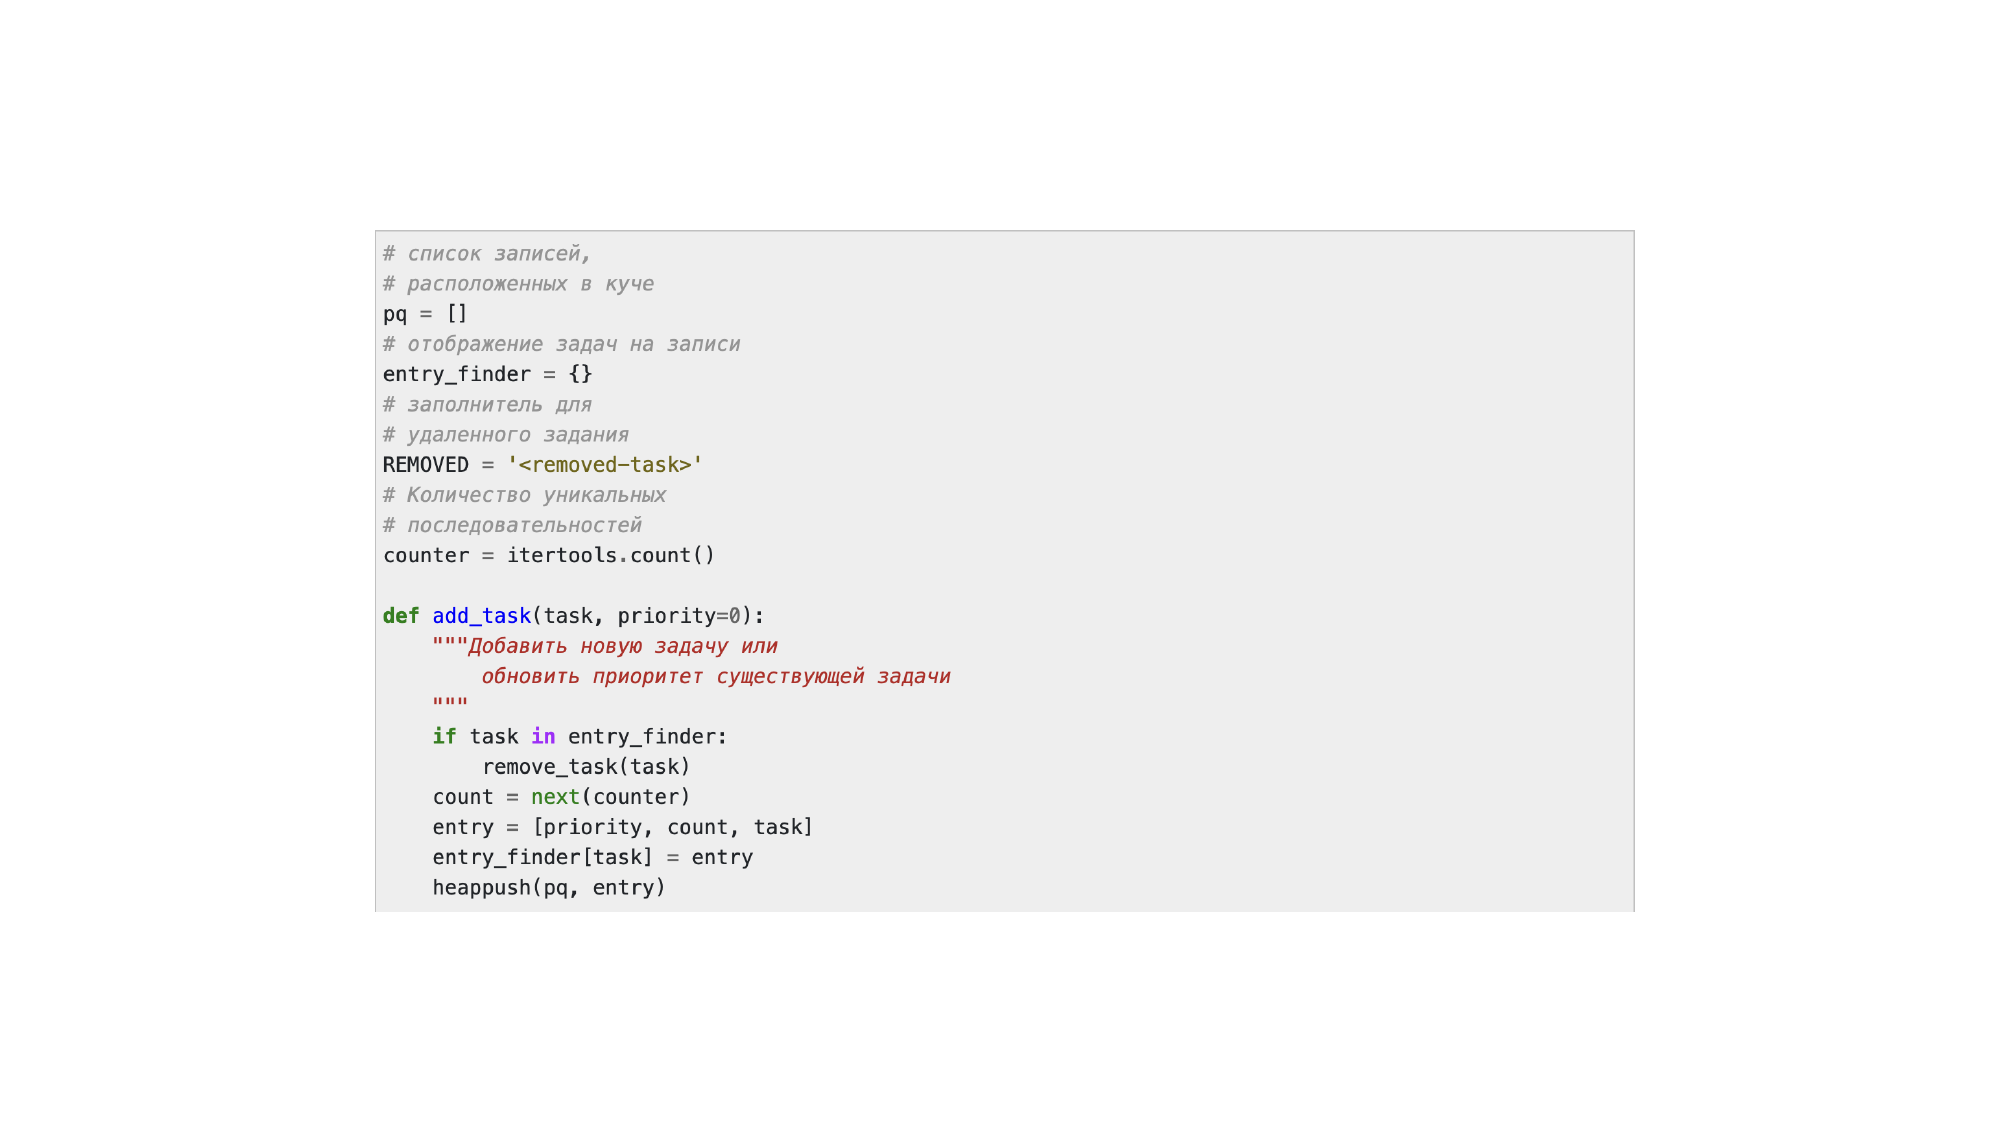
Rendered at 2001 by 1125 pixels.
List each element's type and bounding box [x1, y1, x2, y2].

picture [362, 212, 1638, 913]
